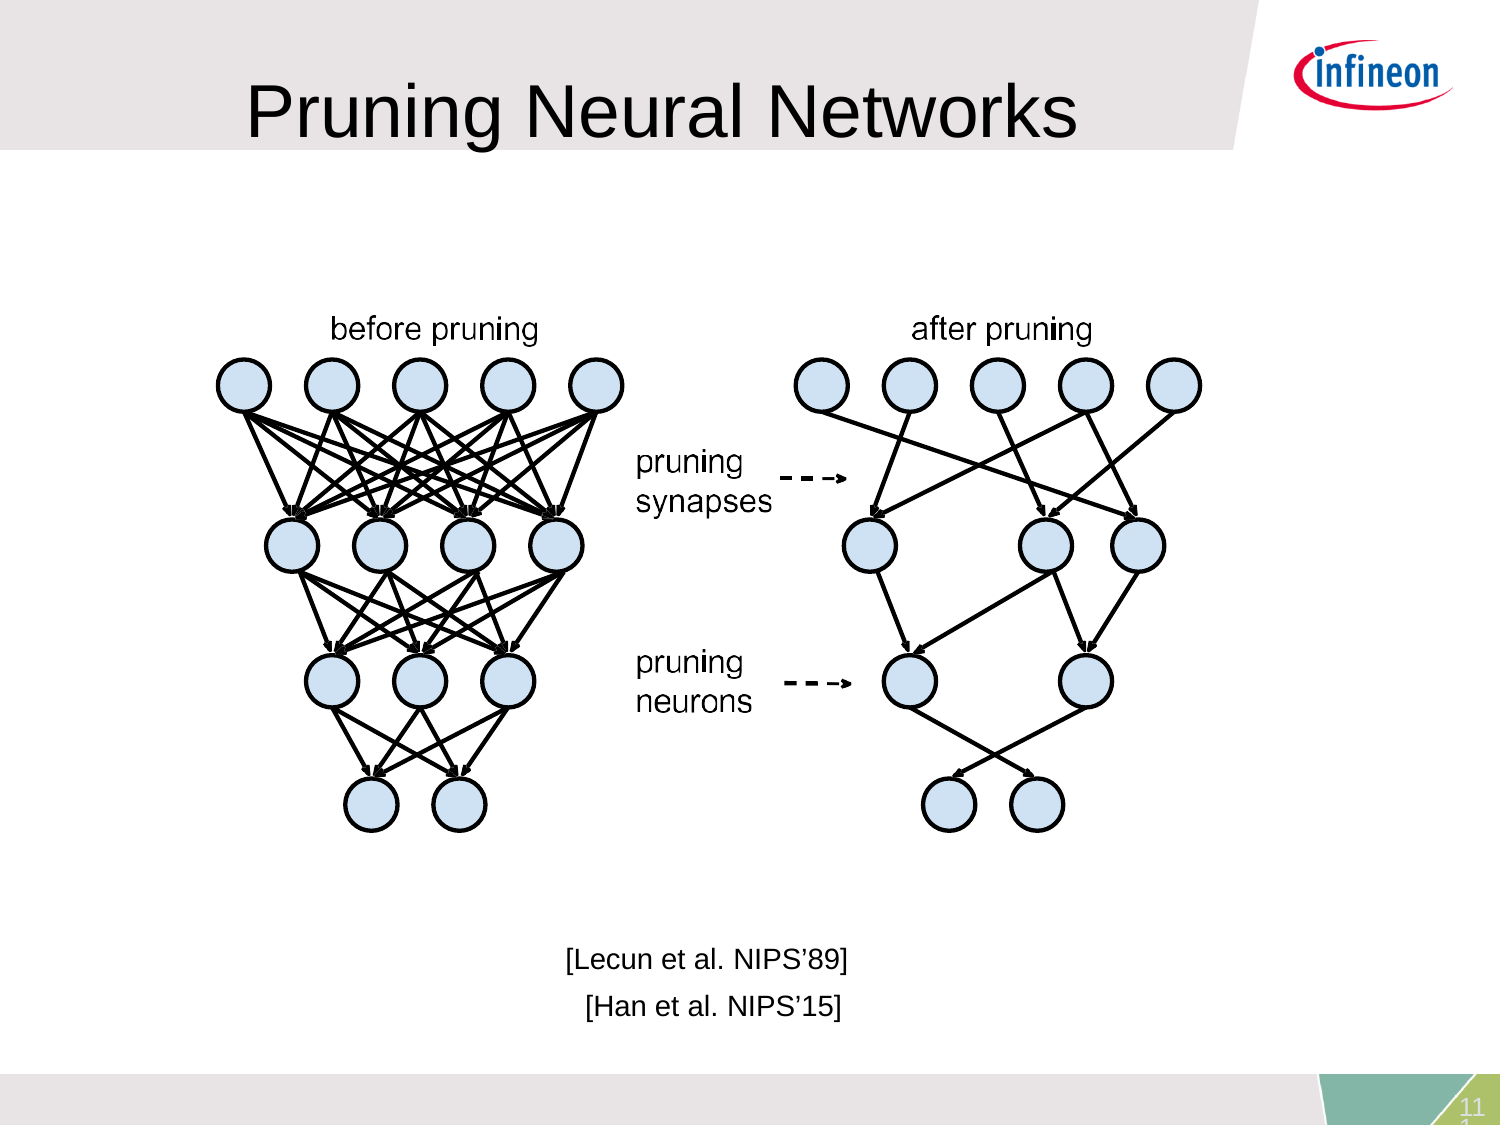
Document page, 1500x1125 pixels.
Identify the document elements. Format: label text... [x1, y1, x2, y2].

text_box [334, 645, 348, 655]
text_box [333, 640, 345, 653]
text_box [281, 503, 292, 517]
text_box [505, 322, 519, 340]
text_box [872, 508, 886, 519]
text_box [967, 322, 977, 340]
text_box [843, 519, 896, 572]
text_box [530, 519, 583, 572]
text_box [332, 316, 347, 340]
picture [0, 0, 244, 150]
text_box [951, 655, 1113, 778]
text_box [912, 315, 964, 340]
text_box [498, 639, 509, 653]
text_box [422, 643, 436, 655]
text_box [360, 763, 371, 777]
text_box [372, 763, 384, 777]
text_box [457, 503, 468, 517]
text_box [482, 359, 535, 412]
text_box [637, 455, 653, 479]
text_box [1019, 519, 1073, 572]
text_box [433, 322, 448, 347]
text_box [395, 322, 421, 340]
title Pruning Neural Networks [244, 0, 1154, 153]
text_box [493, 642, 507, 654]
text_box [883, 655, 937, 708]
text_box [1047, 506, 1061, 519]
text_box [448, 763, 459, 777]
text_box [1021, 767, 1035, 778]
text_box [541, 506, 555, 519]
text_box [394, 359, 447, 412]
text_box [433, 778, 486, 831]
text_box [691, 694, 718, 713]
text_box [545, 503, 556, 517]
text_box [451, 322, 476, 340]
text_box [217, 359, 271, 412]
text_box [470, 506, 483, 519]
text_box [1033, 322, 1048, 340]
text_box [421, 640, 433, 653]
text_box [410, 639, 421, 653]
text_box [1011, 778, 1064, 831]
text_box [1005, 322, 1030, 340]
text_box [365, 506, 379, 519]
text_box [292, 503, 302, 517]
picture [1154, 0, 1500, 150]
text_box [442, 519, 495, 572]
text_box [382, 508, 396, 519]
text_box [1147, 359, 1201, 412]
text_box [482, 655, 535, 708]
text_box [709, 454, 724, 473]
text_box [826, 678, 852, 689]
text_box [971, 359, 1025, 412]
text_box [726, 655, 742, 680]
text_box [654, 694, 671, 713]
text_box [923, 778, 976, 831]
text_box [1076, 322, 1091, 347]
text_box [345, 778, 398, 831]
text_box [570, 359, 623, 412]
text_box [444, 767, 458, 778]
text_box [673, 695, 688, 713]
text_box [468, 503, 478, 517]
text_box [480, 322, 494, 340]
text_box [1112, 519, 1165, 572]
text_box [1053, 571, 1139, 653]
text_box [726, 454, 742, 479]
text_box [1127, 503, 1138, 517]
text_box [354, 519, 407, 572]
text_box [912, 643, 926, 655]
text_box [563, 927, 851, 1023]
picture [0, 1074, 1500, 1125]
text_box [637, 655, 653, 679]
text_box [720, 694, 735, 712]
text_box [369, 503, 380, 517]
text_box [305, 655, 359, 708]
text_box [883, 359, 937, 412]
text_box [294, 510, 308, 520]
text_box [509, 640, 521, 653]
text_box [987, 322, 1002, 347]
text_box [1122, 510, 1136, 520]
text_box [709, 655, 724, 673]
text_box [1035, 503, 1046, 517]
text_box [349, 315, 392, 340]
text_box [655, 655, 681, 673]
text_box [380, 503, 390, 517]
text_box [822, 473, 847, 484]
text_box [737, 694, 752, 713]
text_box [637, 694, 652, 712]
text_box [522, 322, 537, 347]
text_box [492, 645, 506, 655]
text_box [394, 655, 447, 708]
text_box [636, 494, 772, 519]
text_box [655, 454, 681, 473]
text_box [373, 767, 387, 778]
text_box [322, 639, 332, 653]
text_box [684, 655, 699, 673]
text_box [1059, 322, 1073, 340]
text_box [460, 763, 472, 777]
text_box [305, 359, 359, 412]
text_box [870, 503, 880, 517]
text_box [1059, 359, 1113, 412]
text_box [900, 639, 910, 653]
text_box [405, 642, 419, 654]
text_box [1456, 1094, 1498, 1122]
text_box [684, 454, 699, 473]
text_box [266, 519, 319, 572]
text_box [556, 503, 566, 517]
text_box [453, 506, 467, 519]
text_box [795, 359, 848, 412]
